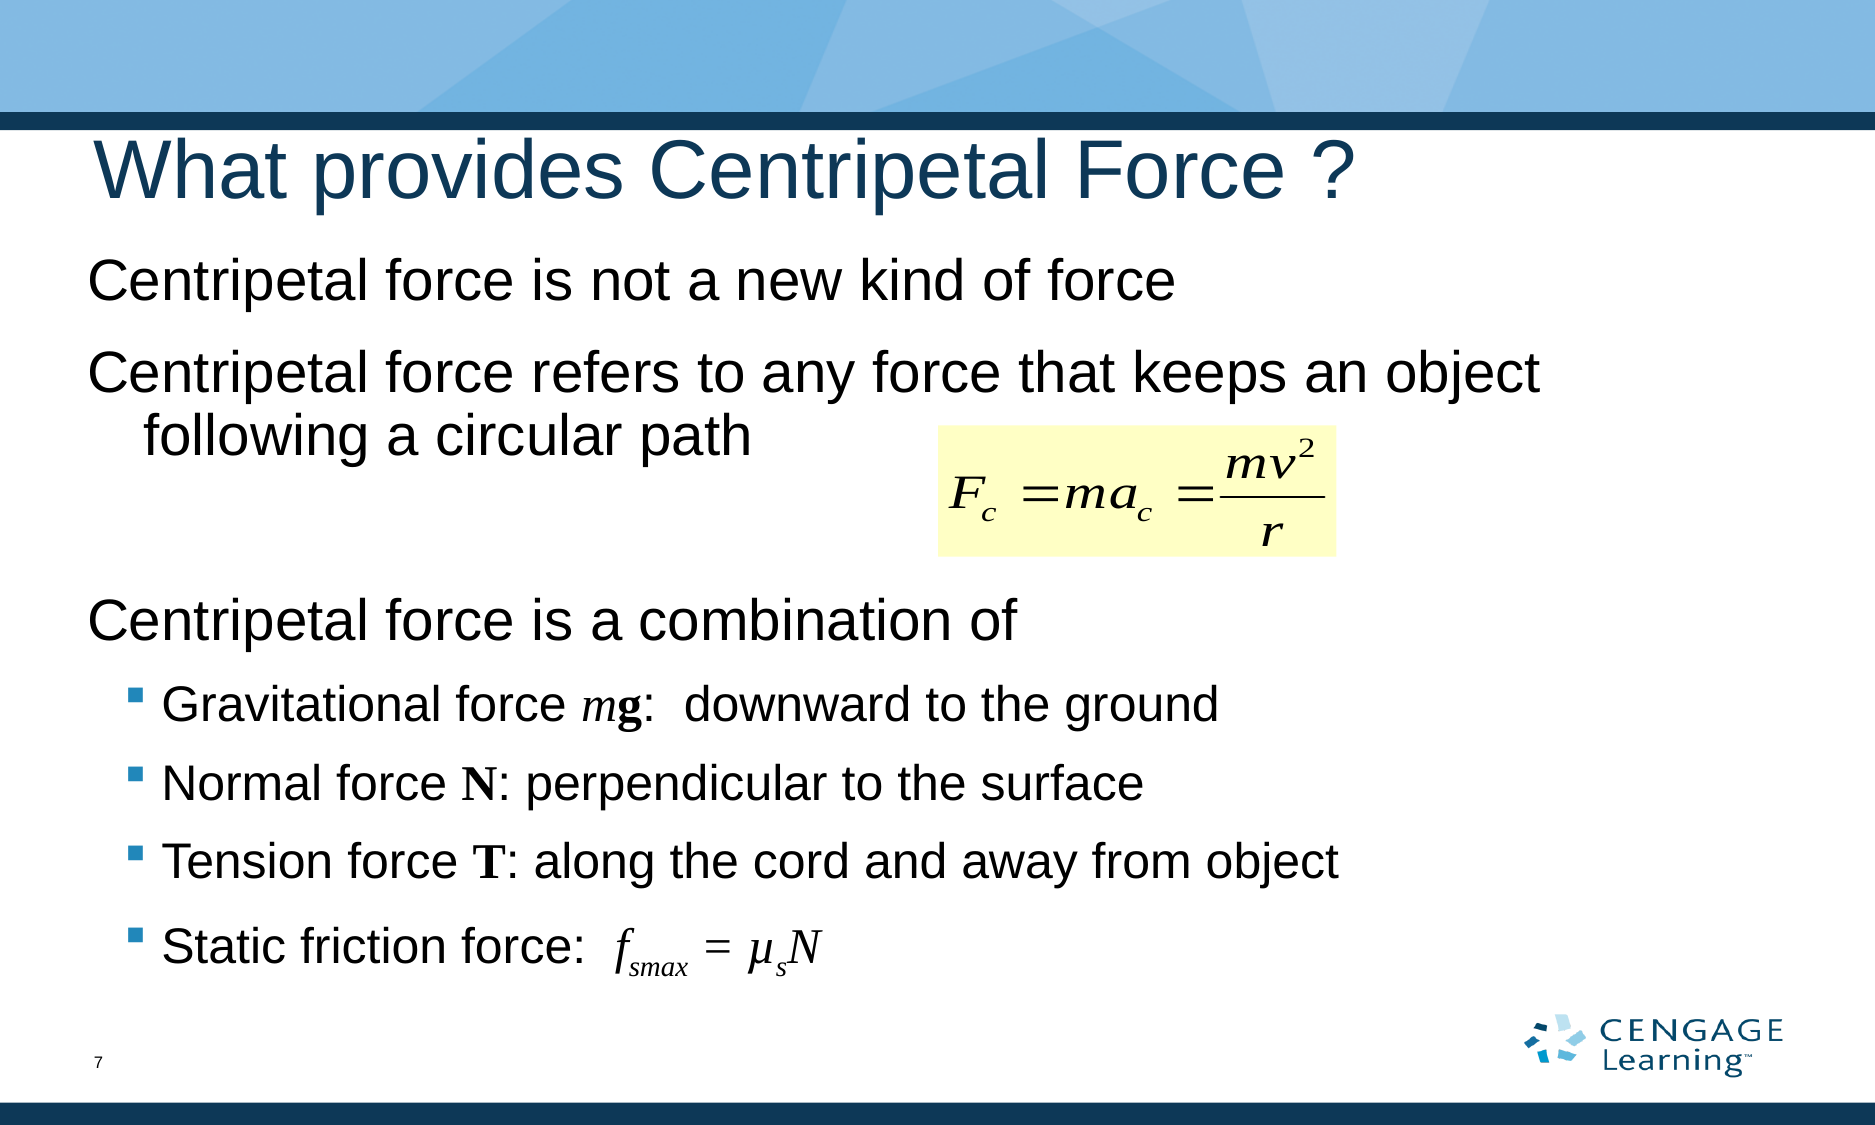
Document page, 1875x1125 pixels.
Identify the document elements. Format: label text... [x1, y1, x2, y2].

list Centripetal force is not a new kind of force Centripetal force refers to any force that keeps an object following a circular path Centripetal force is a combination of Gravitational force mg: downward to the ground Normal force N: perpendicular to the surface Tension force T: along the cord and away from object Static friction force: fsmax = µsN [86, 250, 1765, 1001]
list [937, 424, 1337, 557]
slide_number 7 [93, 1051, 141, 1090]
picture [1494, 990, 1812, 1101]
title What provides Centripetal Force ? [93, 135, 1758, 194]
picture [0, 0, 1875, 112]
